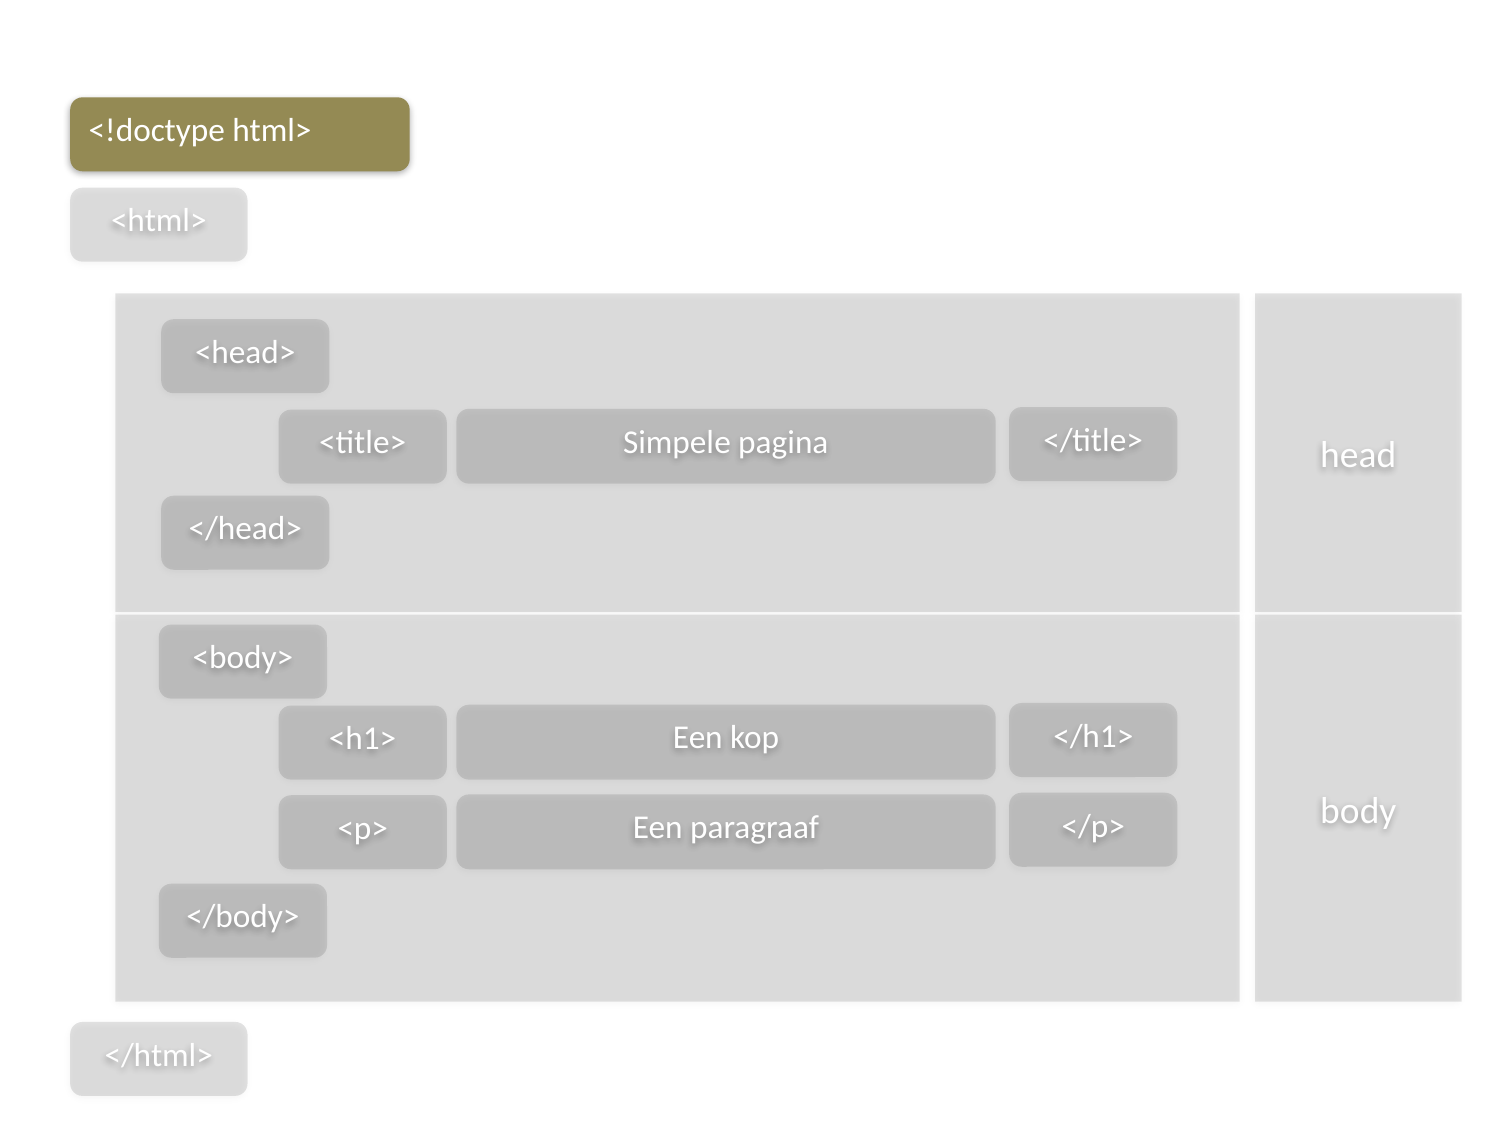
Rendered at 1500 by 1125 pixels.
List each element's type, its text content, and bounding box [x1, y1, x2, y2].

text_box head [1254, 293, 1462, 613]
text_box [115, 614, 1240, 1002]
text_box Simpele pagina [455, 408, 997, 485]
text_box Een kop [455, 703, 997, 781]
text_box [115, 293, 1240, 613]
text_box <!doctype html> [69, 96, 411, 173]
text_box <p> [277, 794, 448, 871]
text_box </body> [158, 882, 328, 959]
text_box <html> [69, 186, 249, 263]
text_box <title> [277, 408, 448, 485]
text_box <body> [158, 623, 328, 700]
text_box </h1> [1008, 702, 1179, 778]
text_box <h1> [277, 704, 448, 781]
text_box Een paragraaf [455, 793, 997, 871]
text_box </html> [69, 1021, 249, 1097]
text_box </head> [160, 494, 331, 571]
text_box </title> [1008, 406, 1179, 482]
text_box <head> [160, 318, 331, 395]
text_box body [1254, 614, 1462, 1002]
text_box </p> [1008, 791, 1179, 868]
